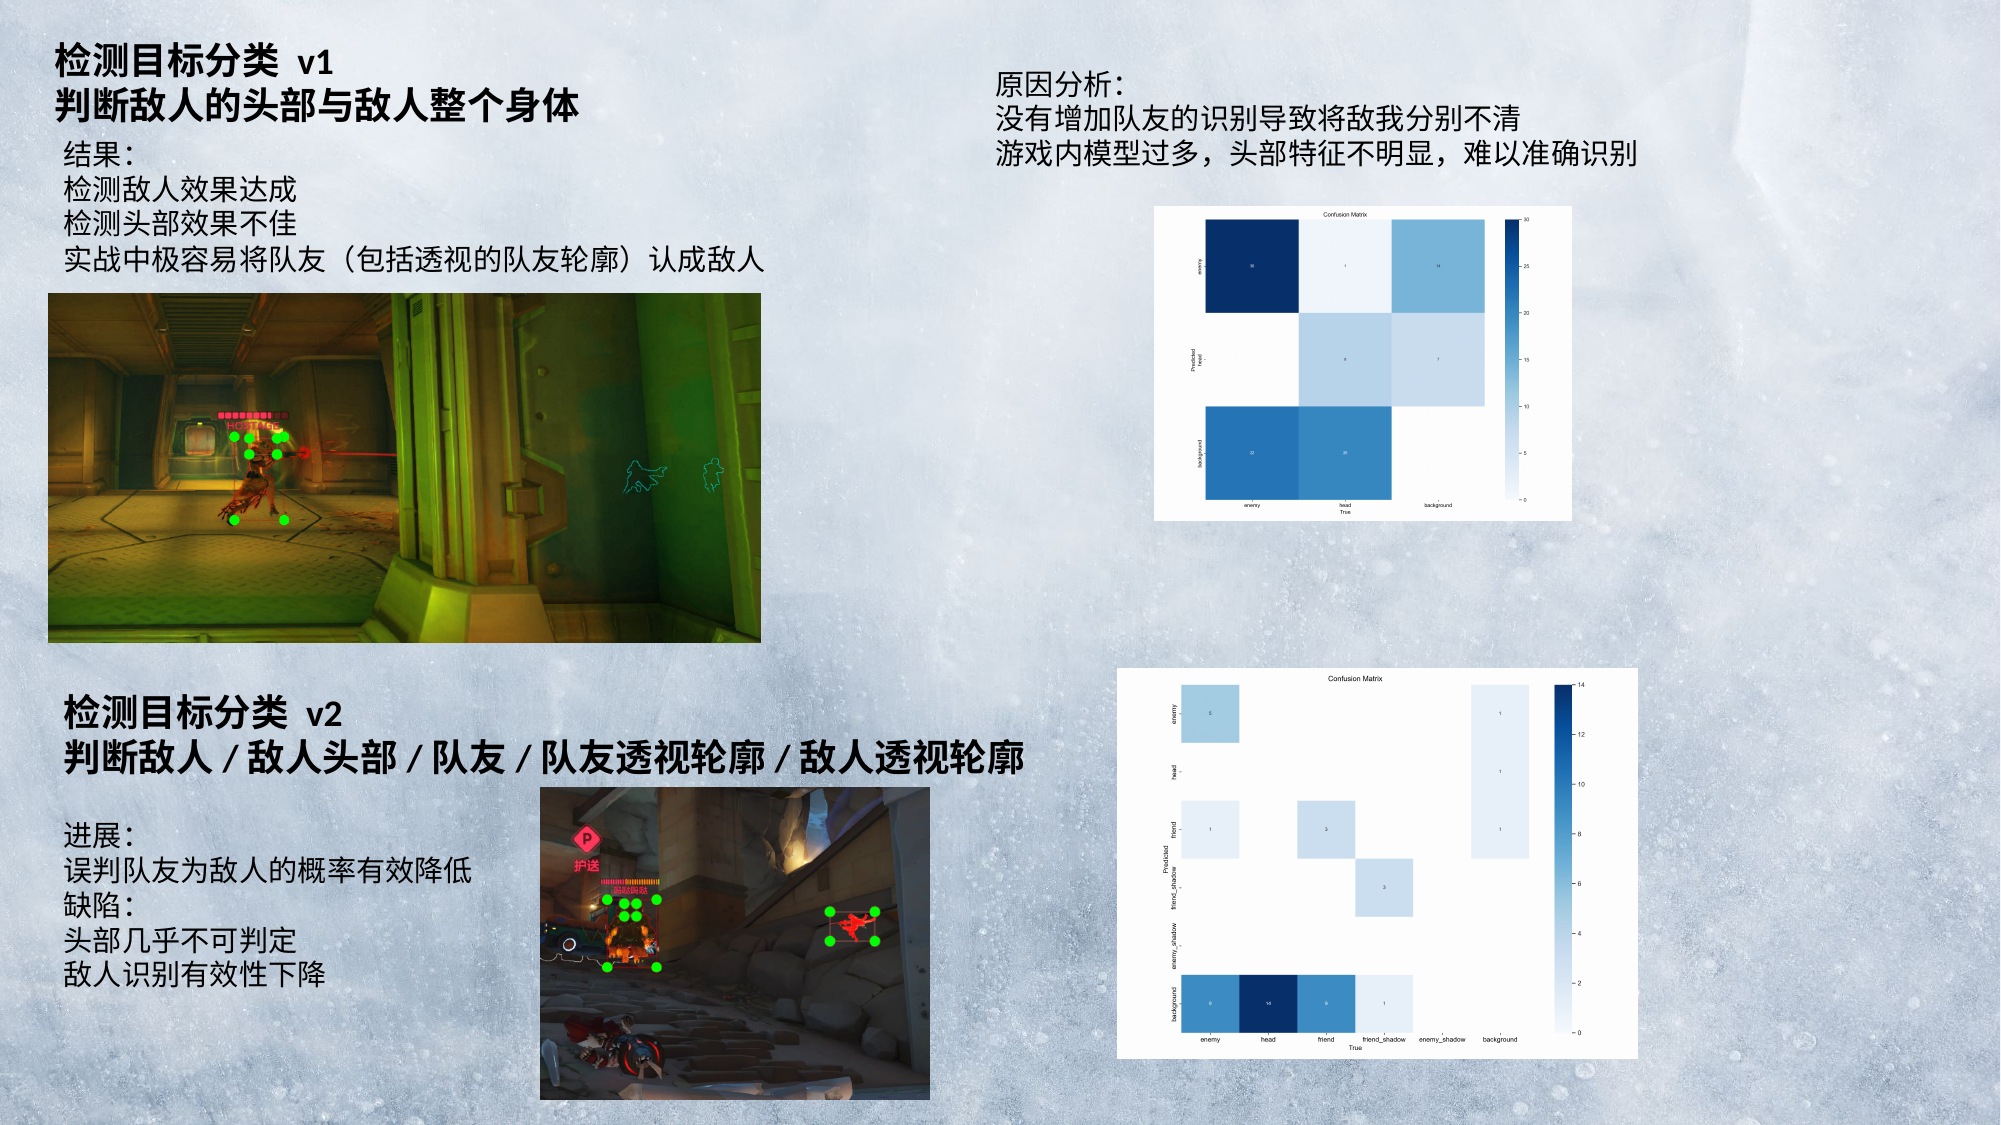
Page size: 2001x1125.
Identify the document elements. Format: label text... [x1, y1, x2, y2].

text_box 检测目标分类 v1 判断敌人的头部与敌人整个身体 [40, 29, 1040, 135]
picture [0, 0, 2001, 1125]
text_box 进展： 误判队友为敌人的概率有效降低 缺陷： 头部几乎不可判定 敌人识别有效性下降 [48, 809, 504, 1000]
text_box 结果： 检测敌人效果达成 检测头部效果不佳 实战中极容易将队友（包括透视的队友轮廓）认成敌人 [48, 135, 914, 284]
text_box 检测目标分类 v2 判断敌人/敌人头部/队友/队友透视轮廓/敌人透视轮廓 [48, 681, 1049, 787]
text_box 原因分析： 没有增加队友的识别导致将敌我分别不清 游戏内模型过多，头部特征不明显，难以准确识别 [980, 58, 1834, 178]
